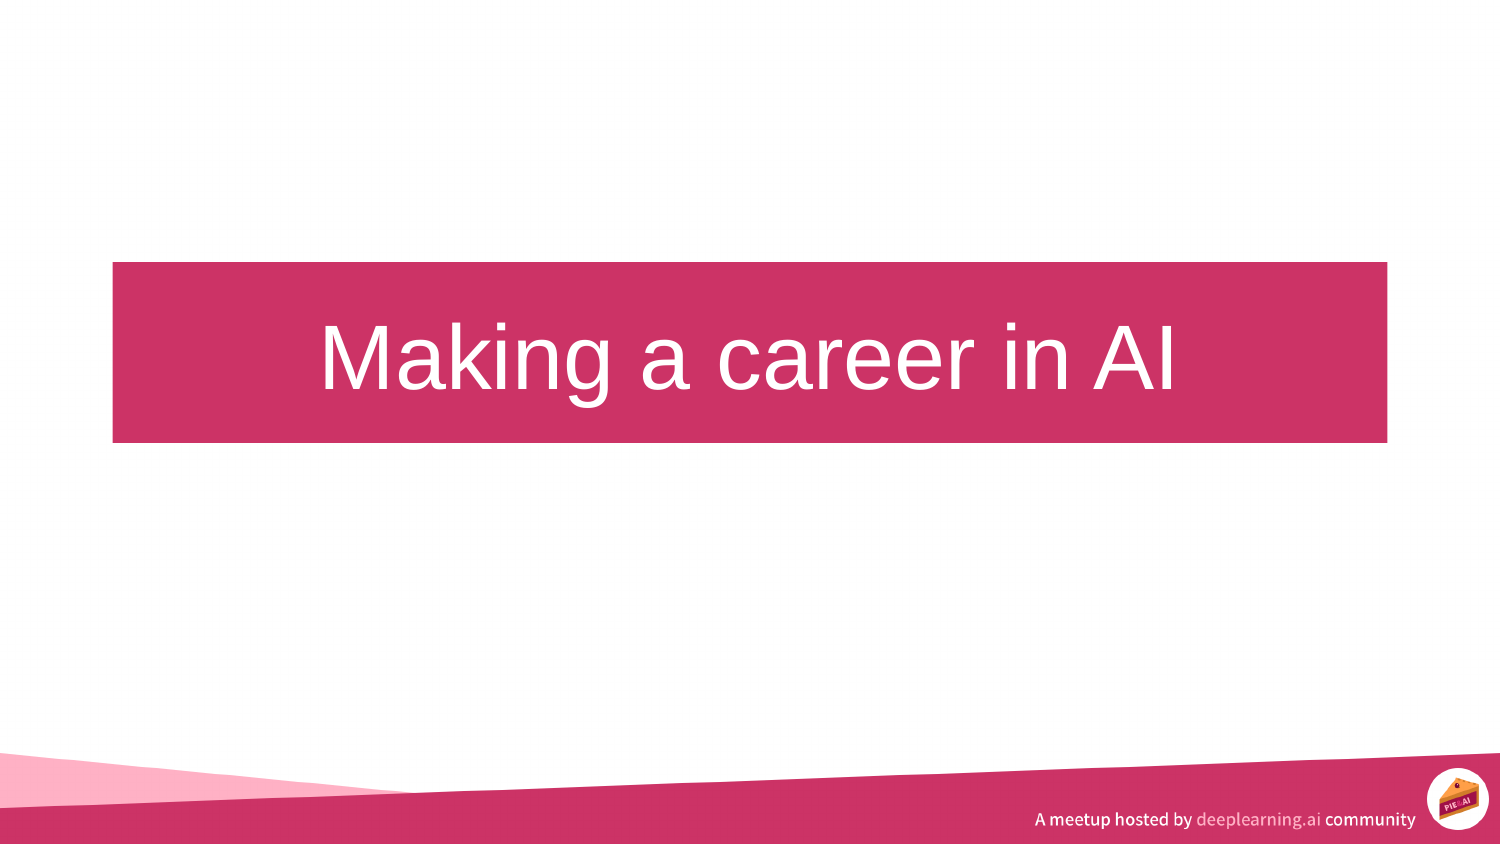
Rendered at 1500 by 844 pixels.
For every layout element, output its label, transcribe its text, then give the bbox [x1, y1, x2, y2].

picture [0, 0, 1500, 844]
title Making a career in AI [112, 262, 1388, 443]
